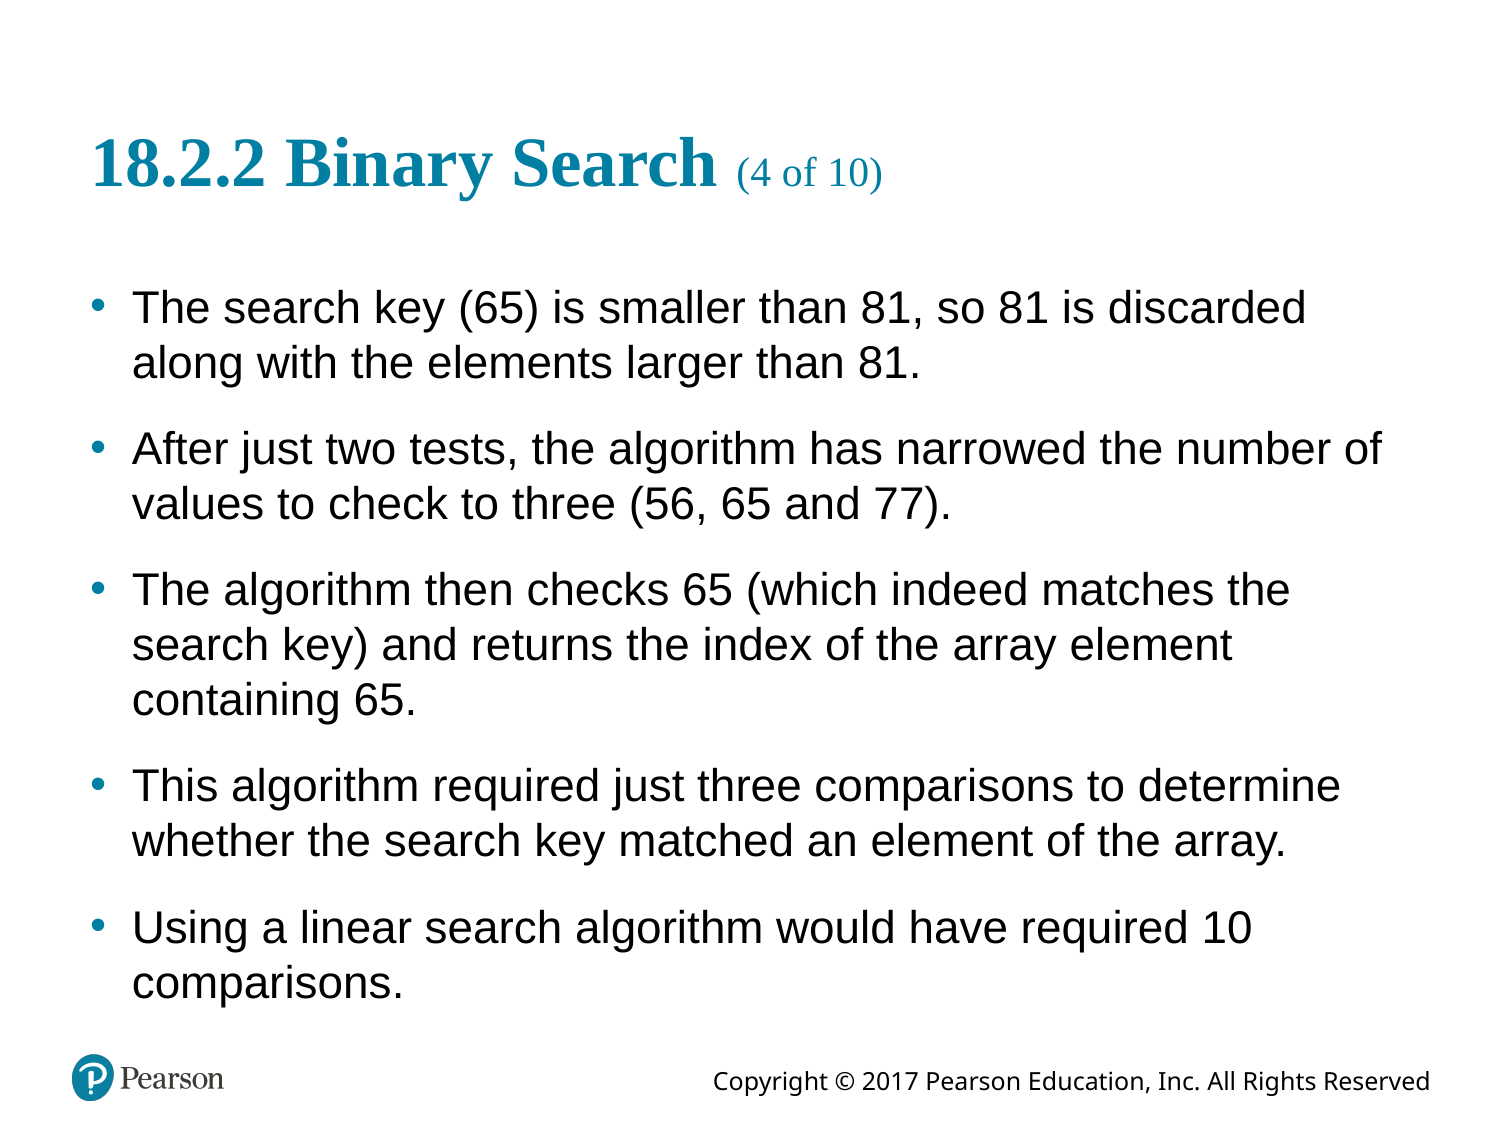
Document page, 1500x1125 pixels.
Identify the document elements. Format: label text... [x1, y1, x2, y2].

title 18.2.2 Binary Search (4 of 10) [75, 35, 1425, 216]
picture [80, 1063, 106, 1088]
picture [98, 1054, 224, 1101]
picture [72, 1087, 83, 1101]
picture [72, 1054, 88, 1070]
list The search key (65) is smaller than 81, so 81 is discarded along with the elements larger than 81. After just two tests, the algorithm has narrowed the number of values to check to three (56, 65 and 77). The algorithm then checks 65 (which indeed matches the search key) and returns the index of the array element containing 65. This algorithm required just three comparisons to determine whether the search key matched an element of the array. Using a linear search algorithm would have required 10 comparisons. [75, 262, 1425, 1005]
